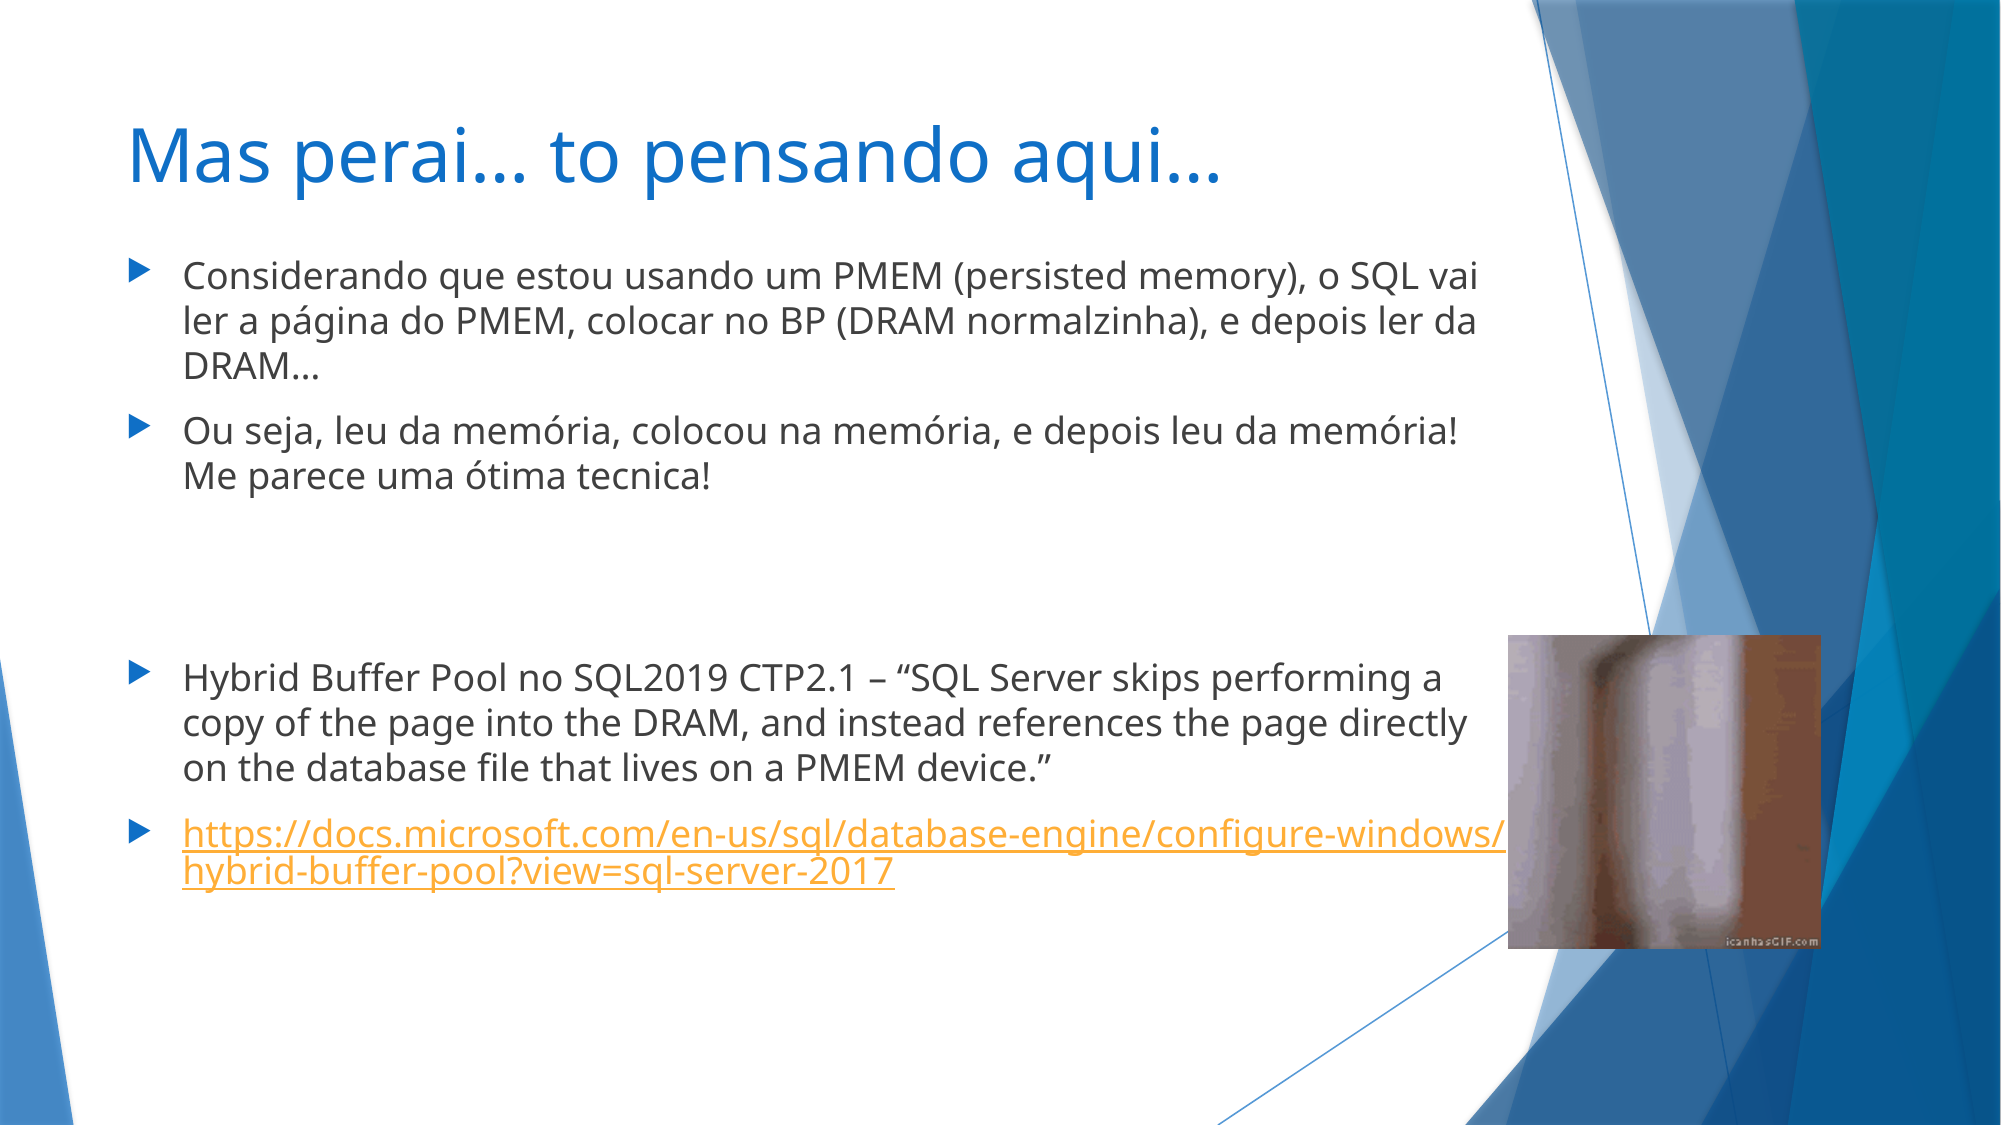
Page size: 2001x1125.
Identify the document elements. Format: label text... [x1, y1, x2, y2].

picture [1507, 635, 1822, 949]
title Mas perai… to pensando aqui… [111, 99, 1522, 244]
text_box Hybrid Buffer Pool no SQL2019 CTP2.1 – “SQL Server skips performing a copy of the page into the DRAM, and instead references the page directly on the database file that lives on a PMEM device.” https://docs.microsoft.com/en-us/sql/database-engine/configure-windows/hybrid-buffer-pool?view=sql-server-2017 [111, 580, 1522, 973]
list Considerando que estou usando um PMEM (persisted memory), o SQL vai ler a página do PMEM, colocar no BP (DRAM normalzinha), e depois ler da DRAM… Ou seja, leu da memória, colocou na memória, e depois leu da memória! Me parece uma ótima tecnica! [111, 244, 1522, 499]
